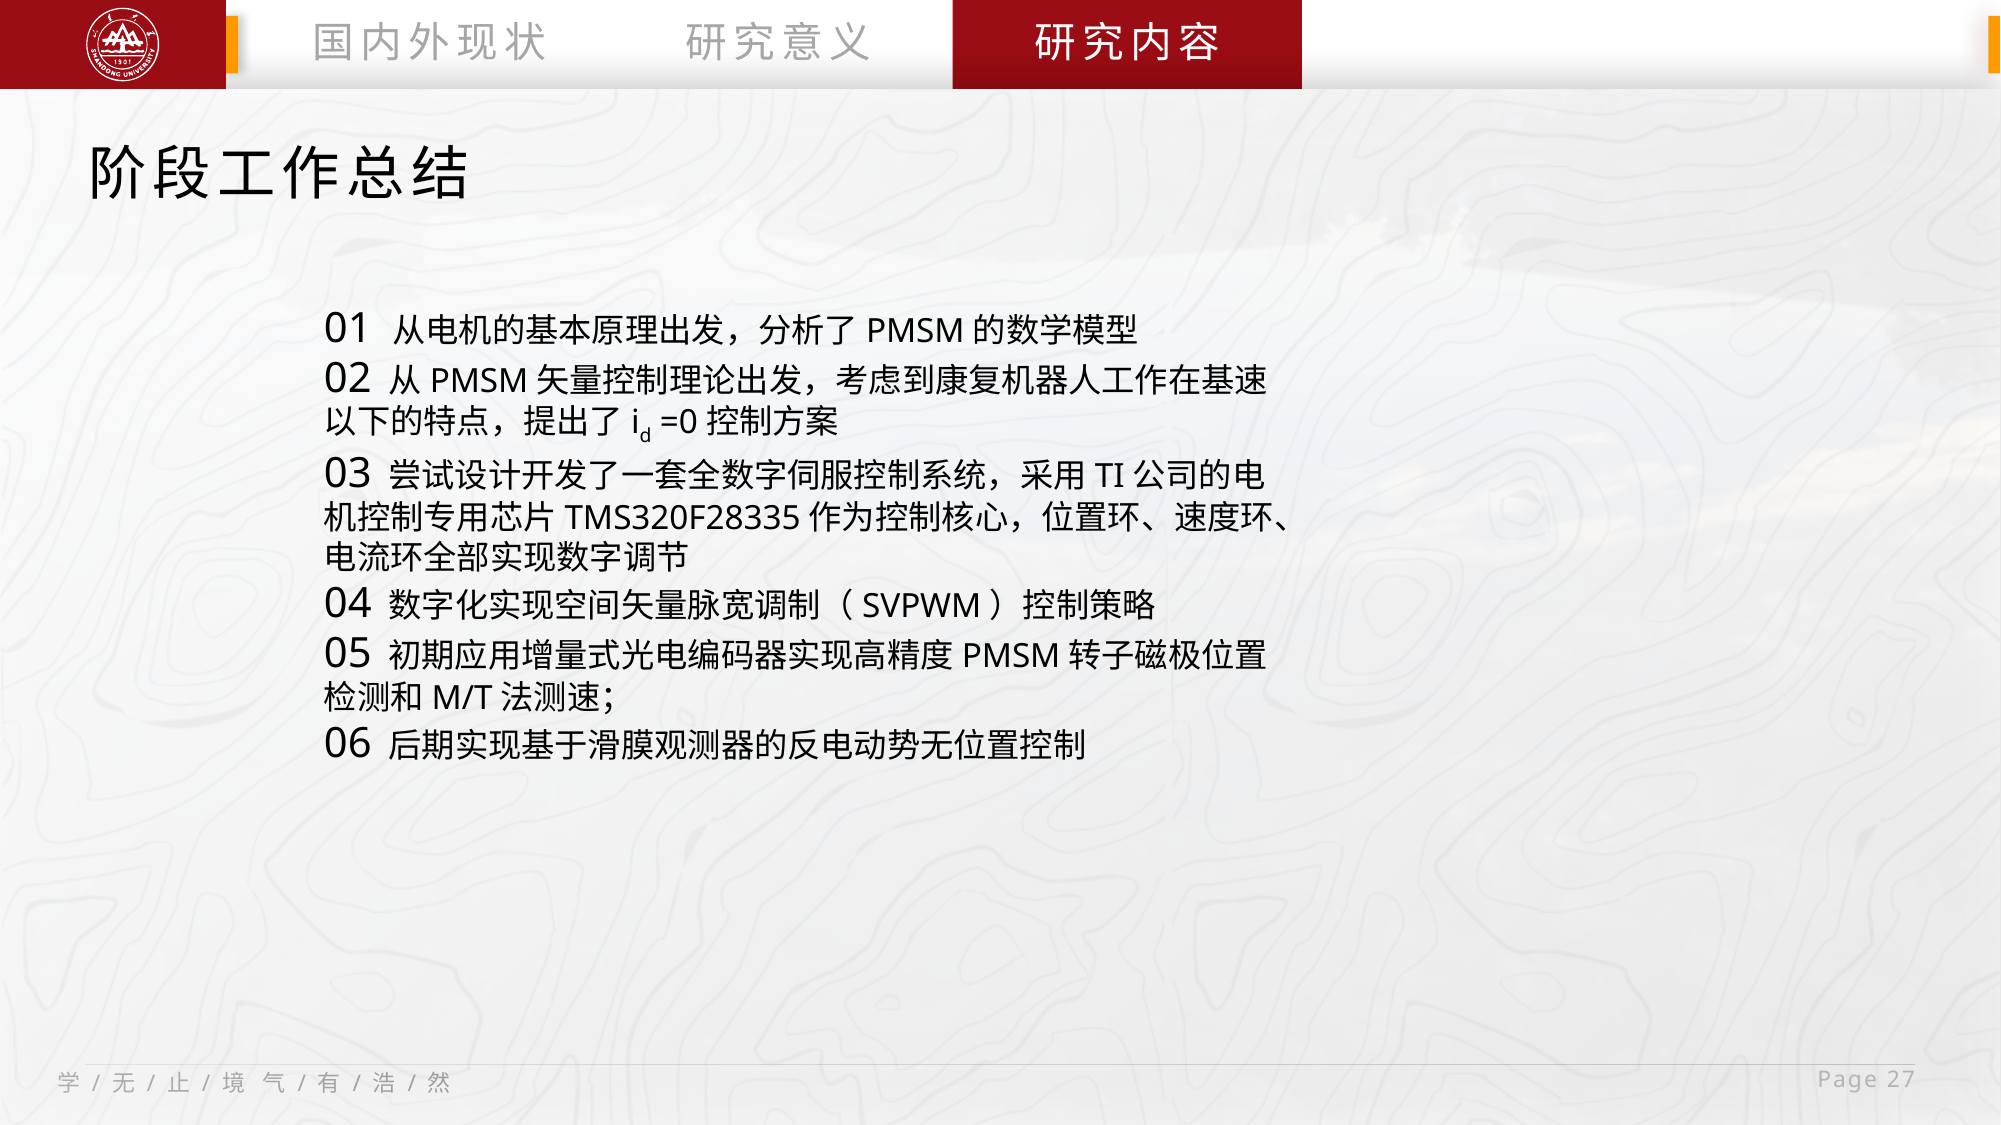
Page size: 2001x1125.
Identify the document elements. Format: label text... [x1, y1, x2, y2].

list 研究意义 [603, 14, 952, 75]
list 研究内容 [952, 14, 1302, 75]
text_box 01 从电机的基本原理出发，分析了PMSM的数学模型 02 从PMSM矢量控制理论出发，考虑到康复机器人工作在基速以下的特点，提出了id =0控制方案 03 尝试设计开发了一套全数字伺服控制系统，采用TI公司的电机控制专用芯片TMS320F28335作为控制核心，位置环、速度环、电流环全部实现数字调节 04 数字化实现空间矢量脉宽调制（SVPWM）控制策略 05 初期应用增量式光电编码器实现高精度PMSM转子磁极位置检测和M/T法测速； 06 后期实现基于滑膜观测器的反电动势无位置控制 [309, 293, 1302, 774]
list 国内外现状 [254, 14, 603, 75]
slide_number Page 27 [1765, 1056, 1916, 1104]
text_box 阶段工作总结 [46, 136, 512, 215]
